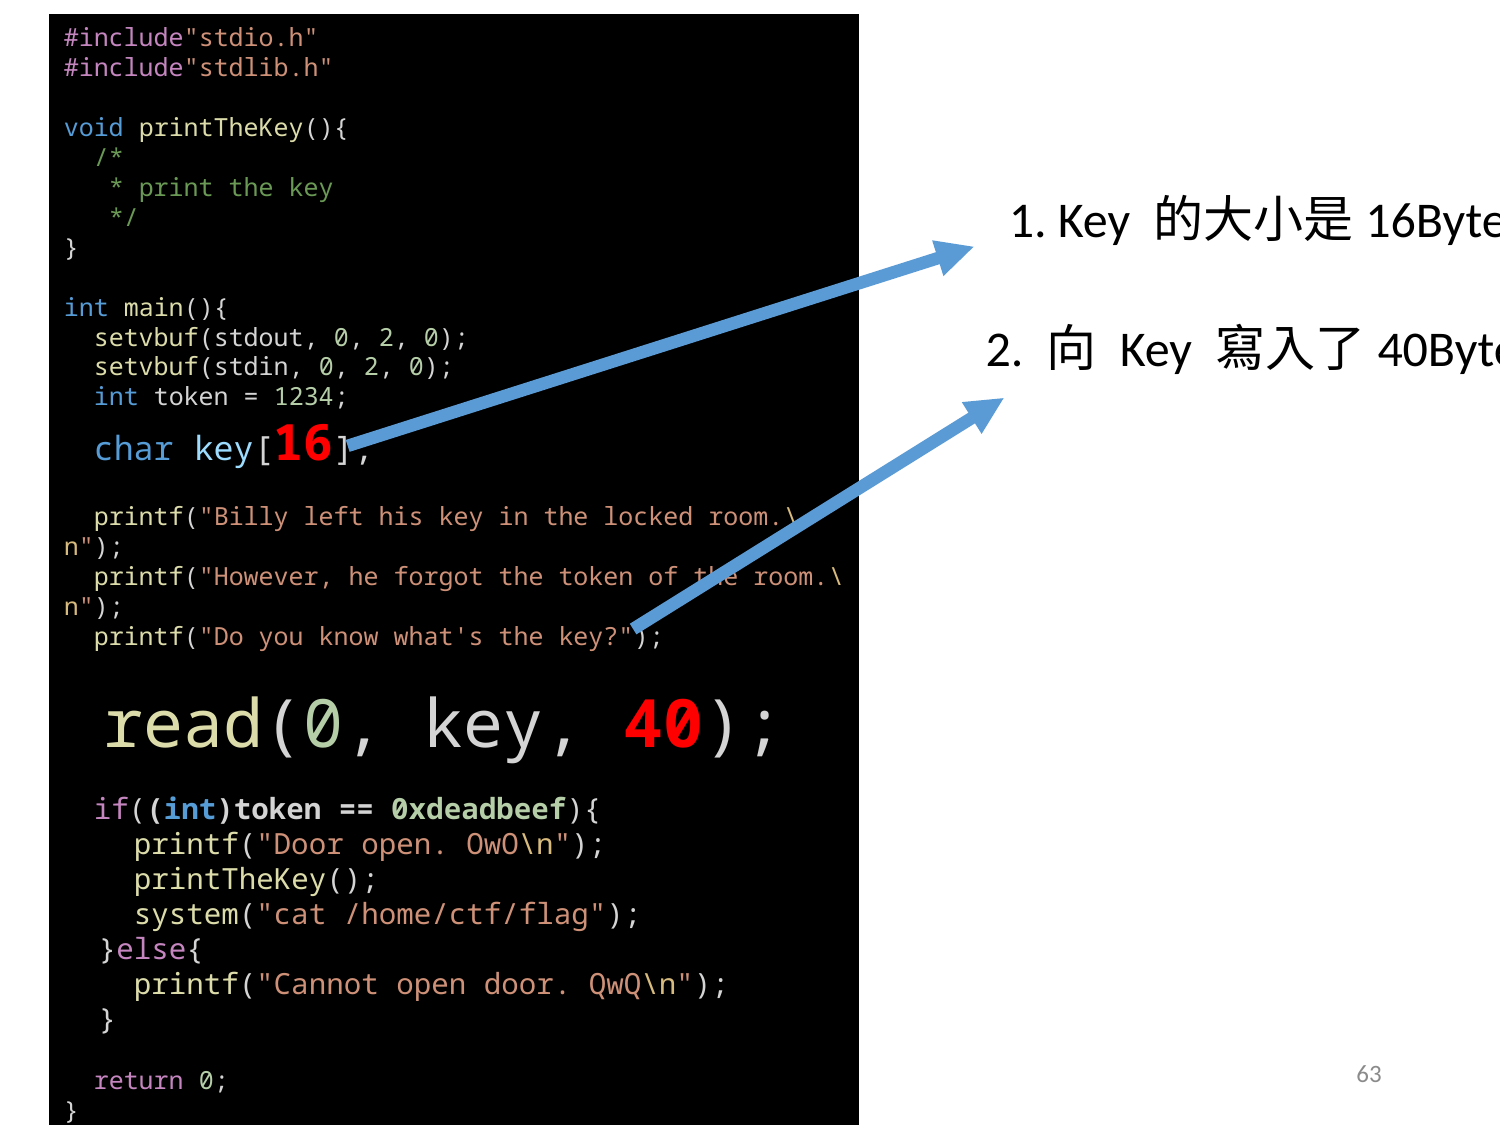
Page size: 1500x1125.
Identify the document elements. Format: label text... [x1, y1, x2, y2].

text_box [633, 398, 1004, 630]
text_box 1. Key 的大小是16Byte [994, 179, 1500, 255]
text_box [347, 246, 974, 446]
slide_number 63 [1059, 1042, 1397, 1103]
text_box #include"stdio.h" #include"stdlib.h" void printTheKey(){ /* * print the key */ } int main(){ setvbuf(stdout, 0, 2, 0); setvbuf(stdin, 0, 2, 0); int token = 1234; char key[16]; printf("Billy left his key in the locked room.\n"); printf("However, he forgot the token of the room.\n"); printf("Do you know what's the key?"); read(0, key, 40); if((int)token == 0xdeadbeef){ printf("Door open. OwO\n"); printTheKey(); system("cat /home/ctf/flag"); }else{ printf("Cannot open door. QwQ\n"); } return 0; } [49, 14, 859, 1125]
text_box 2. 向 Key 寫入了40Byte [974, 309, 1500, 445]
